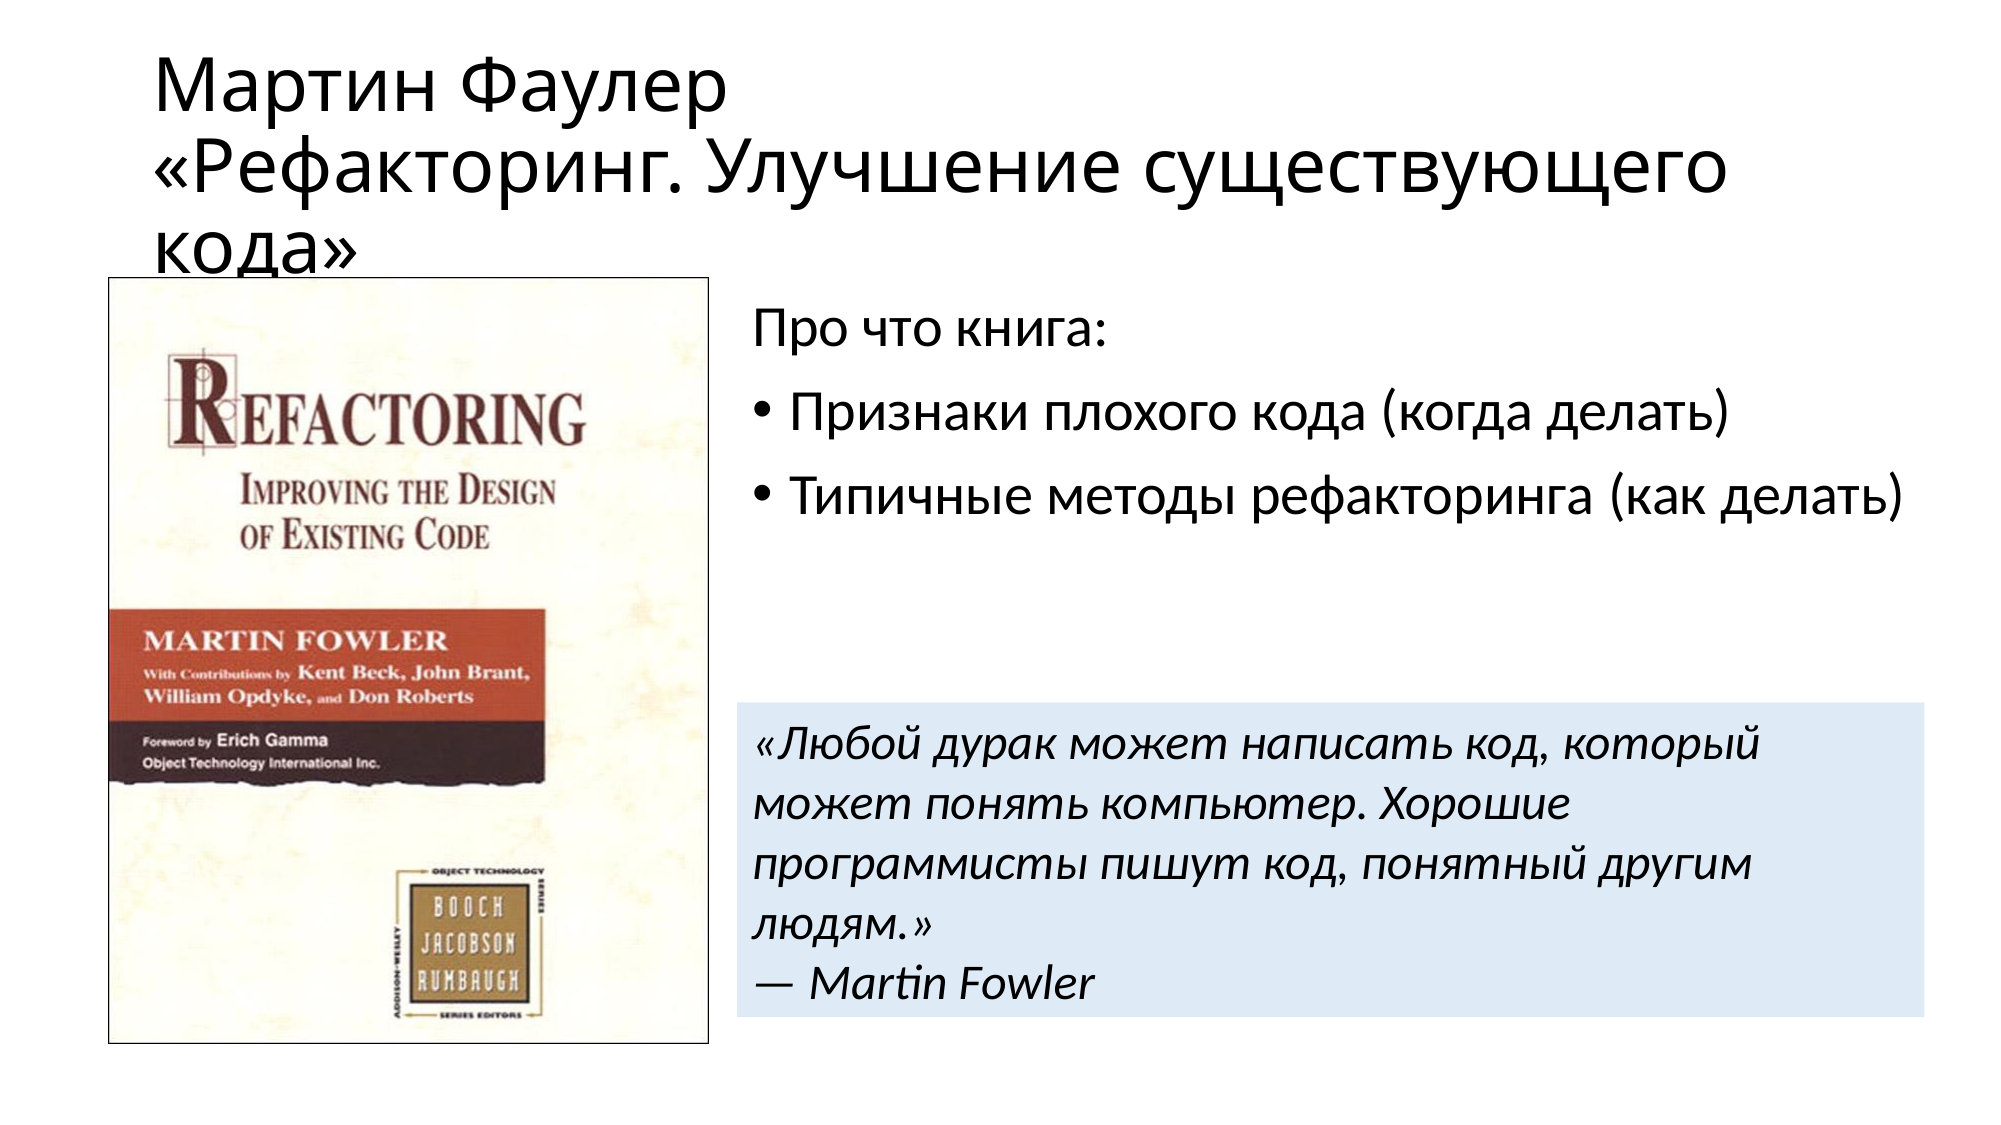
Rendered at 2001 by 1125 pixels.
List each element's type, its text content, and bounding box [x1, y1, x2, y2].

list Про что книга: Признаки плохого кода (когда делать) Типичные методы рефакторинга (как делать) [737, 289, 1925, 575]
text_box «Любой дурак может написать код, который может понять компьютер. Хорошие программисты пишут код, понятный другим людям.» — Martin Fowler [737, 702, 1925, 1018]
picture [108, 277, 709, 1044]
title Мартин Фаулер «Рефакторинг. Улучшение существующего кода» [137, 59, 1863, 278]
